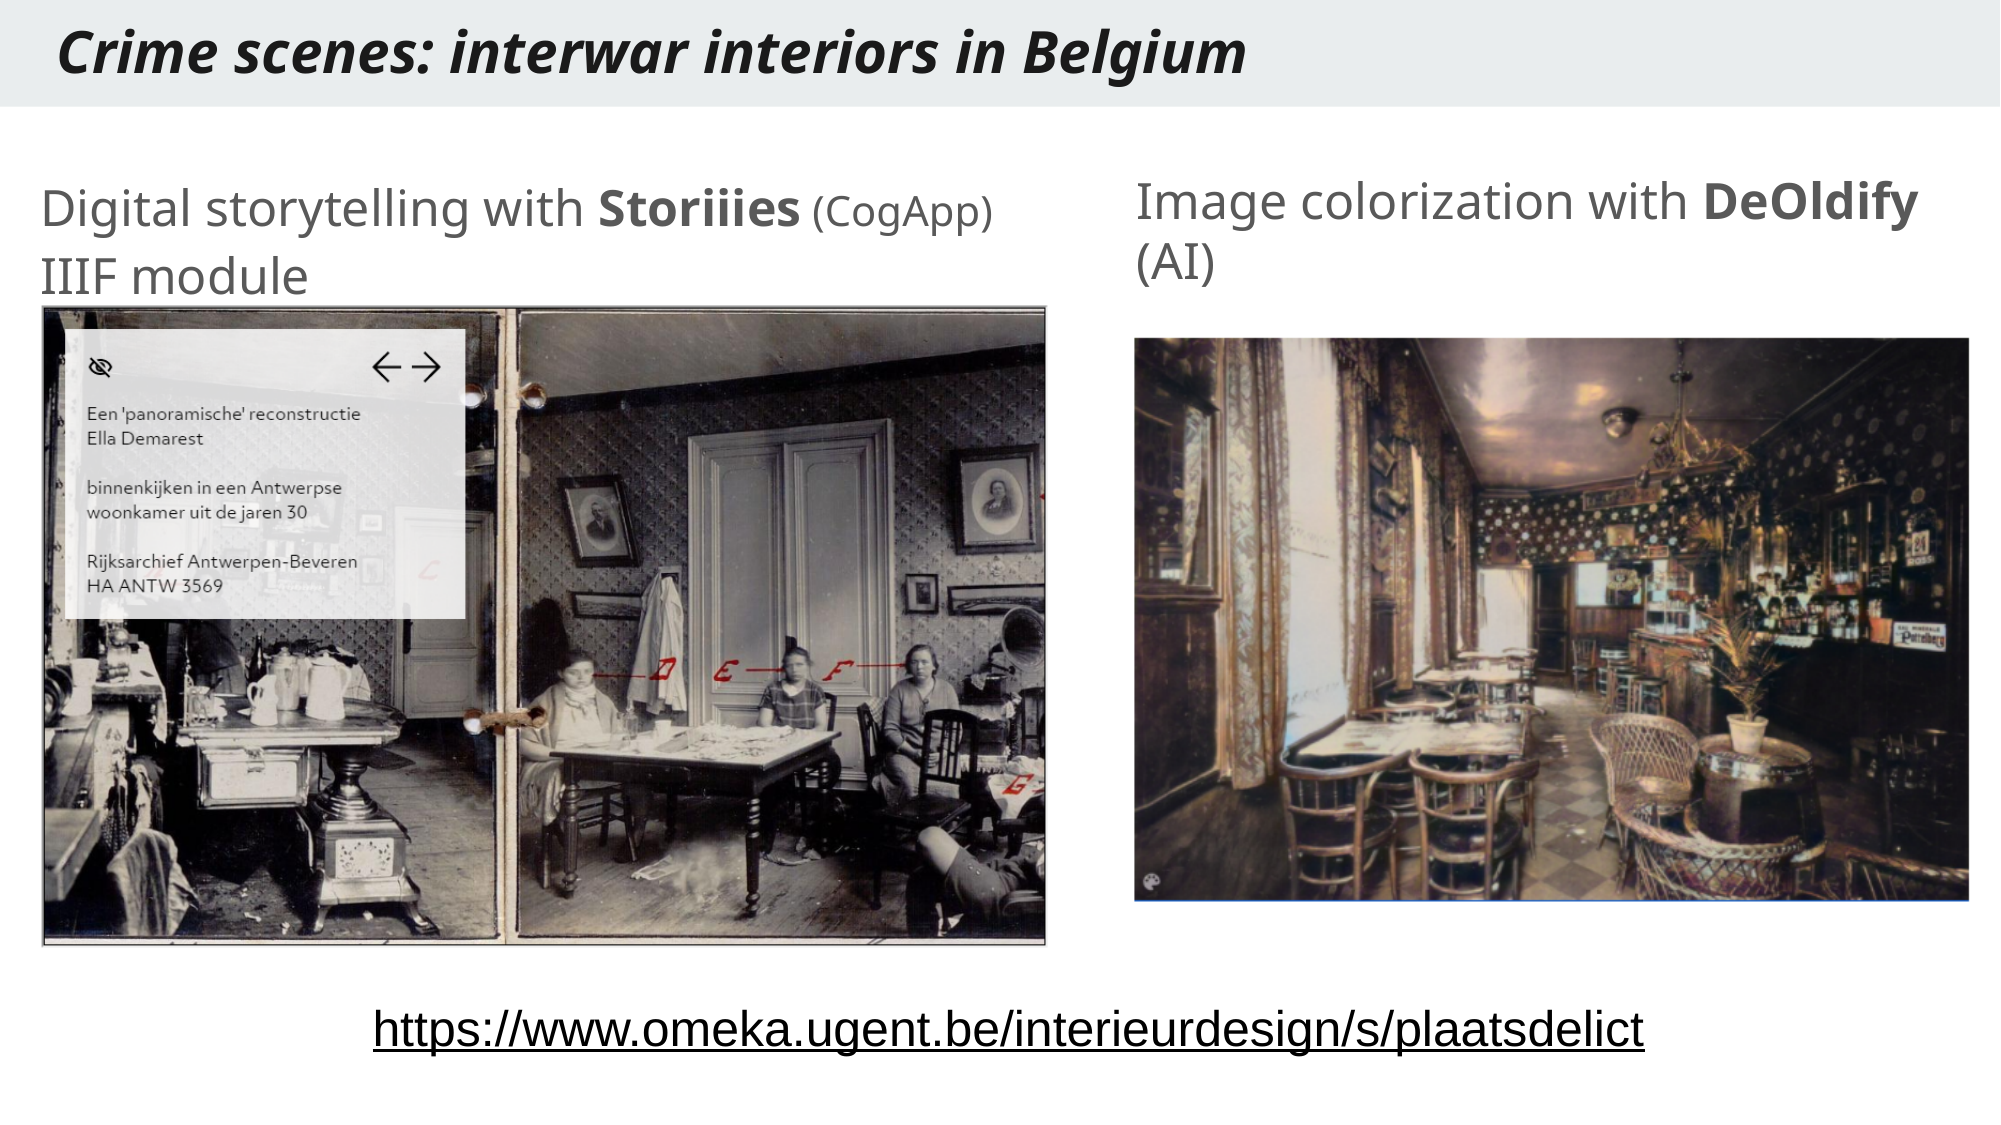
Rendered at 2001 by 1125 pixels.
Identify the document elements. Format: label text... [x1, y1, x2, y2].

list Digital storytelling with Storiiies (CogApp) IIIF module [0, 146, 1053, 997]
title Crime scenes: interwar interiors in Belgium [36, 0, 2000, 112]
text_box Image colorization with DeOldify (AI) [1102, 162, 1975, 508]
picture [32, 298, 1053, 954]
text_box https://www.omeka.ugent.be/interieurdesign/s/plaatsdelict [337, 988, 1790, 1064]
picture [1123, 328, 1975, 909]
